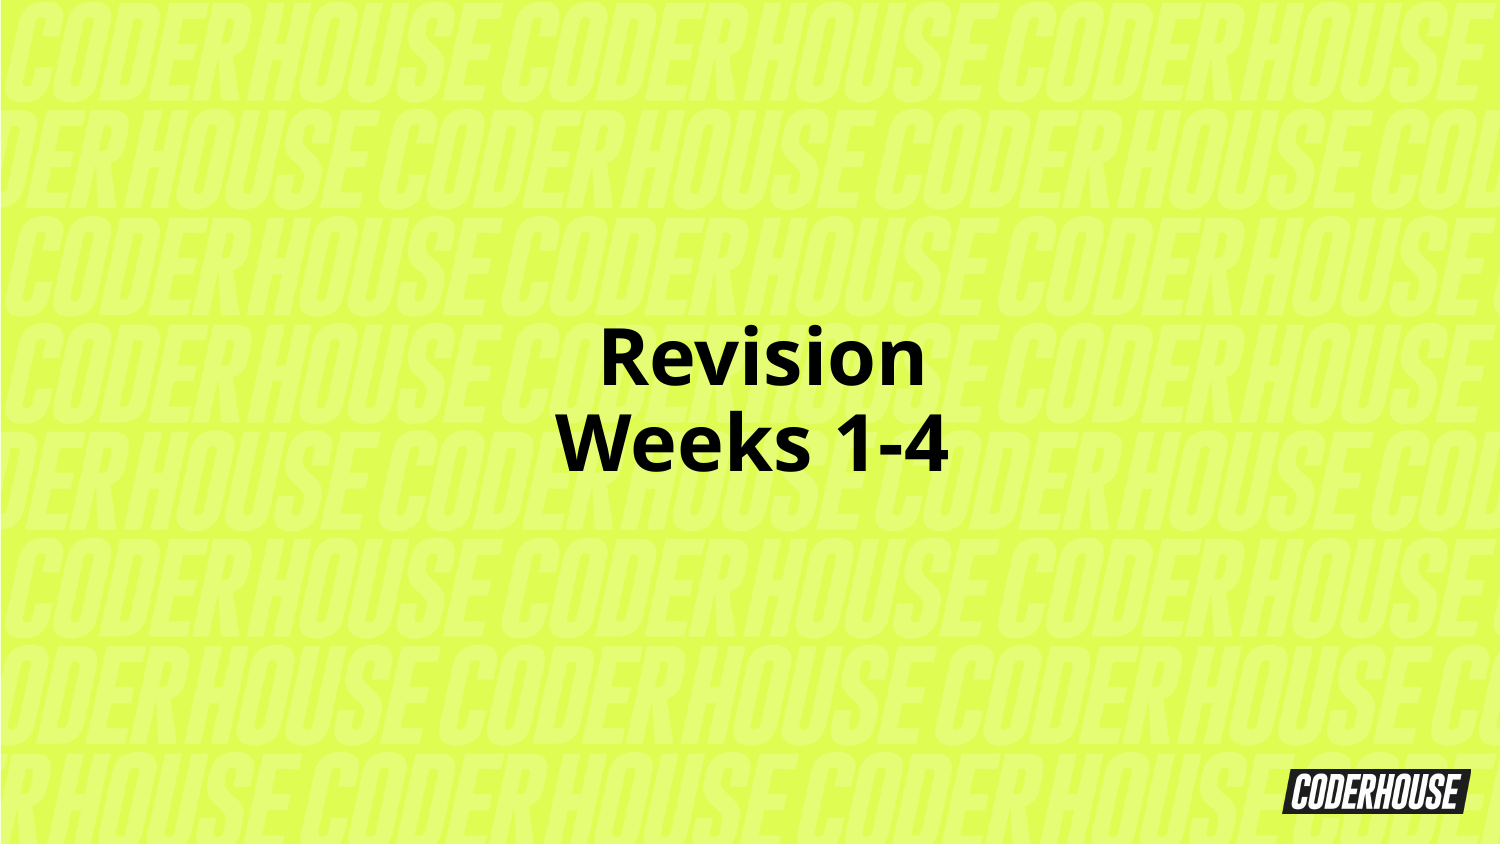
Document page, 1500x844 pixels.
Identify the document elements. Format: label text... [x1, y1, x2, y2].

picture [0, 0, 1500, 844]
text_box Revision Weeks 1-4 [252, 302, 1274, 504]
